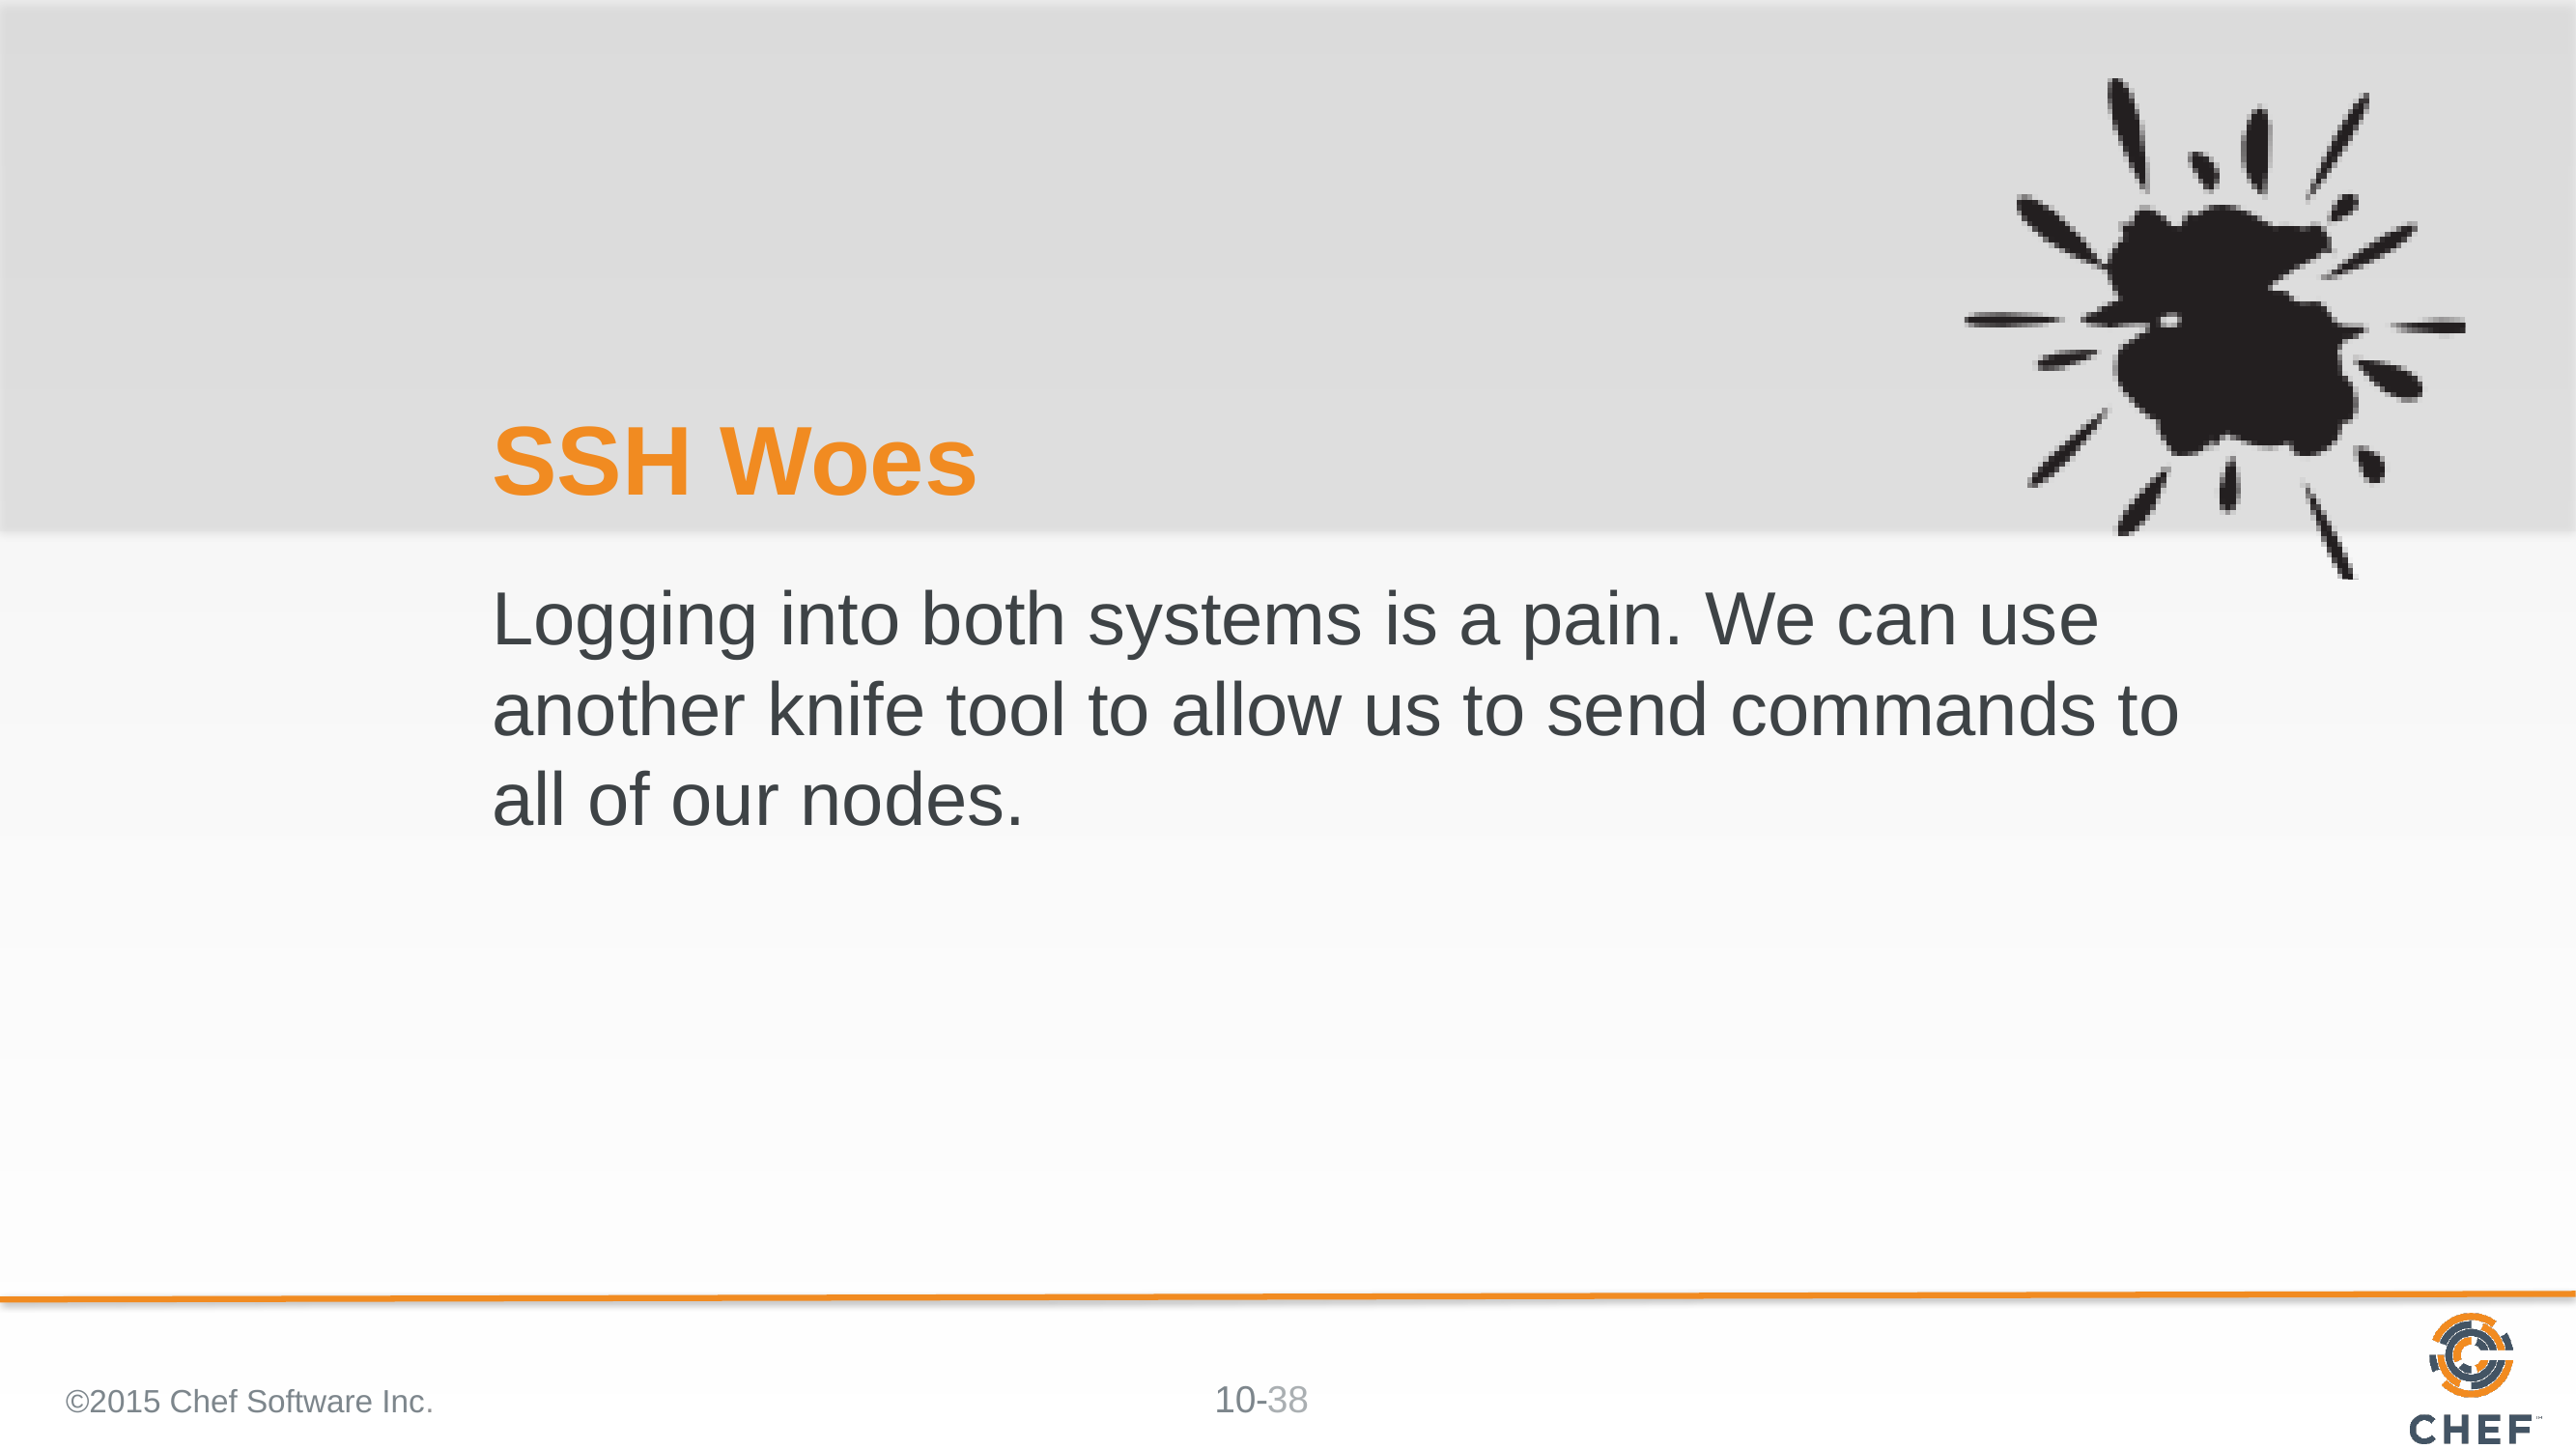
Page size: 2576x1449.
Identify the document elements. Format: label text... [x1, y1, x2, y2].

picture [2399, 1297, 2550, 1449]
subtitle Logging into both systems is a pain. We can use another knife tool to allow us to send commands to all of our nodes. [477, 555, 2217, 1087]
slide_number 38 [998, 1359, 1578, 1437]
footer ©2015 Chef Software Inc. [51, 1359, 952, 1440]
title SSH Woes [477, 395, 2217, 531]
